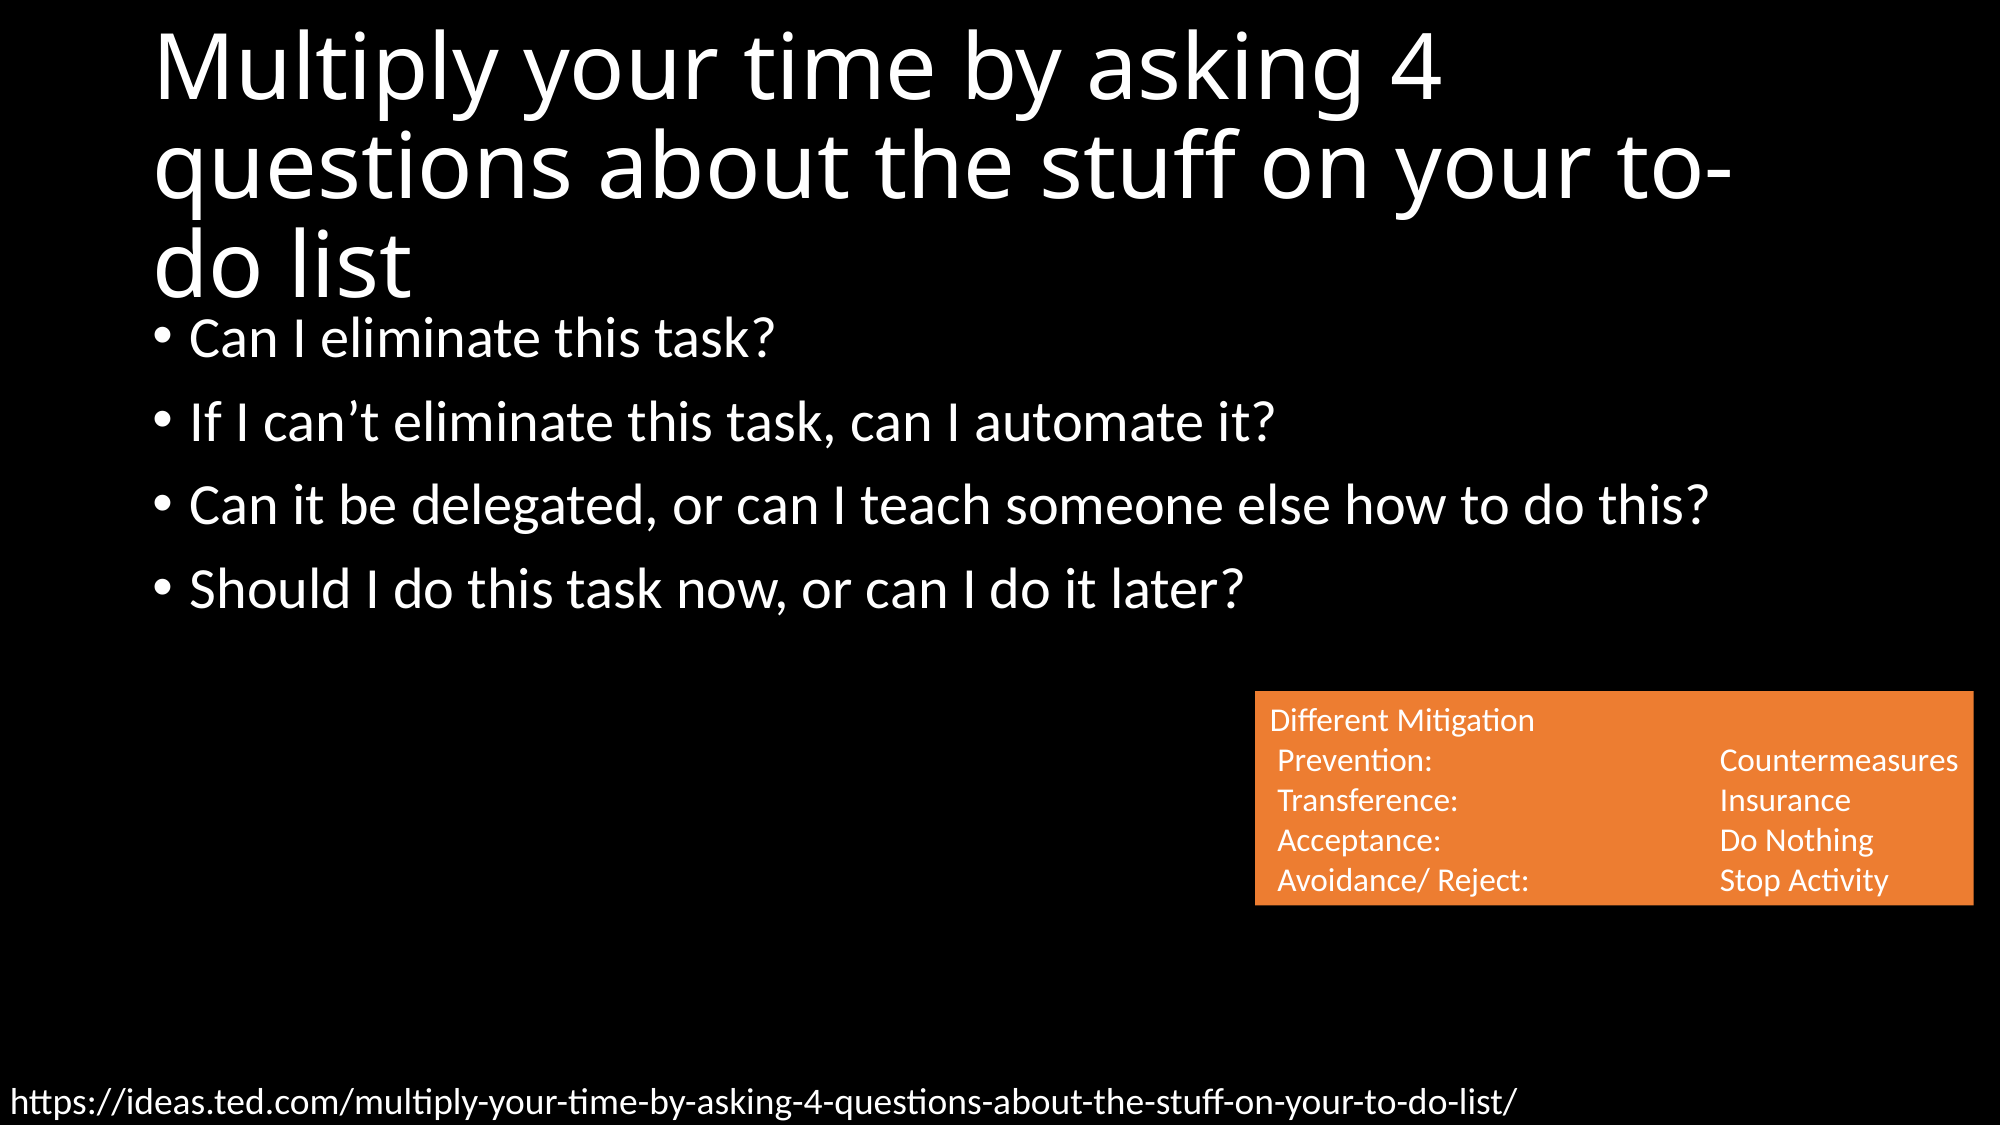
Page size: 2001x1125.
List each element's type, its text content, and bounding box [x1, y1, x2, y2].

text_box Different Mitigation Prevention: Countermeasures Transference: Insurance Acceptance: Do Nothing Avoidance/ Reject: Stop Activity [1253, 689, 1975, 907]
list Can I eliminate this task? If I can’t eliminate this task, can I automate it? Can it be delegated, or can I teach someone else how to do this? Should I do this task now, or can I do it later? [137, 299, 1863, 1014]
text_box https://ideas.ted.com/multiply-your-time-by-asking-4-questions-about-the-stuff-on-your-to-do-list/ [0, 1069, 1914, 1125]
title Multiply your time by asking 4 questions about the stuff on your to-do list [137, 59, 1863, 278]
